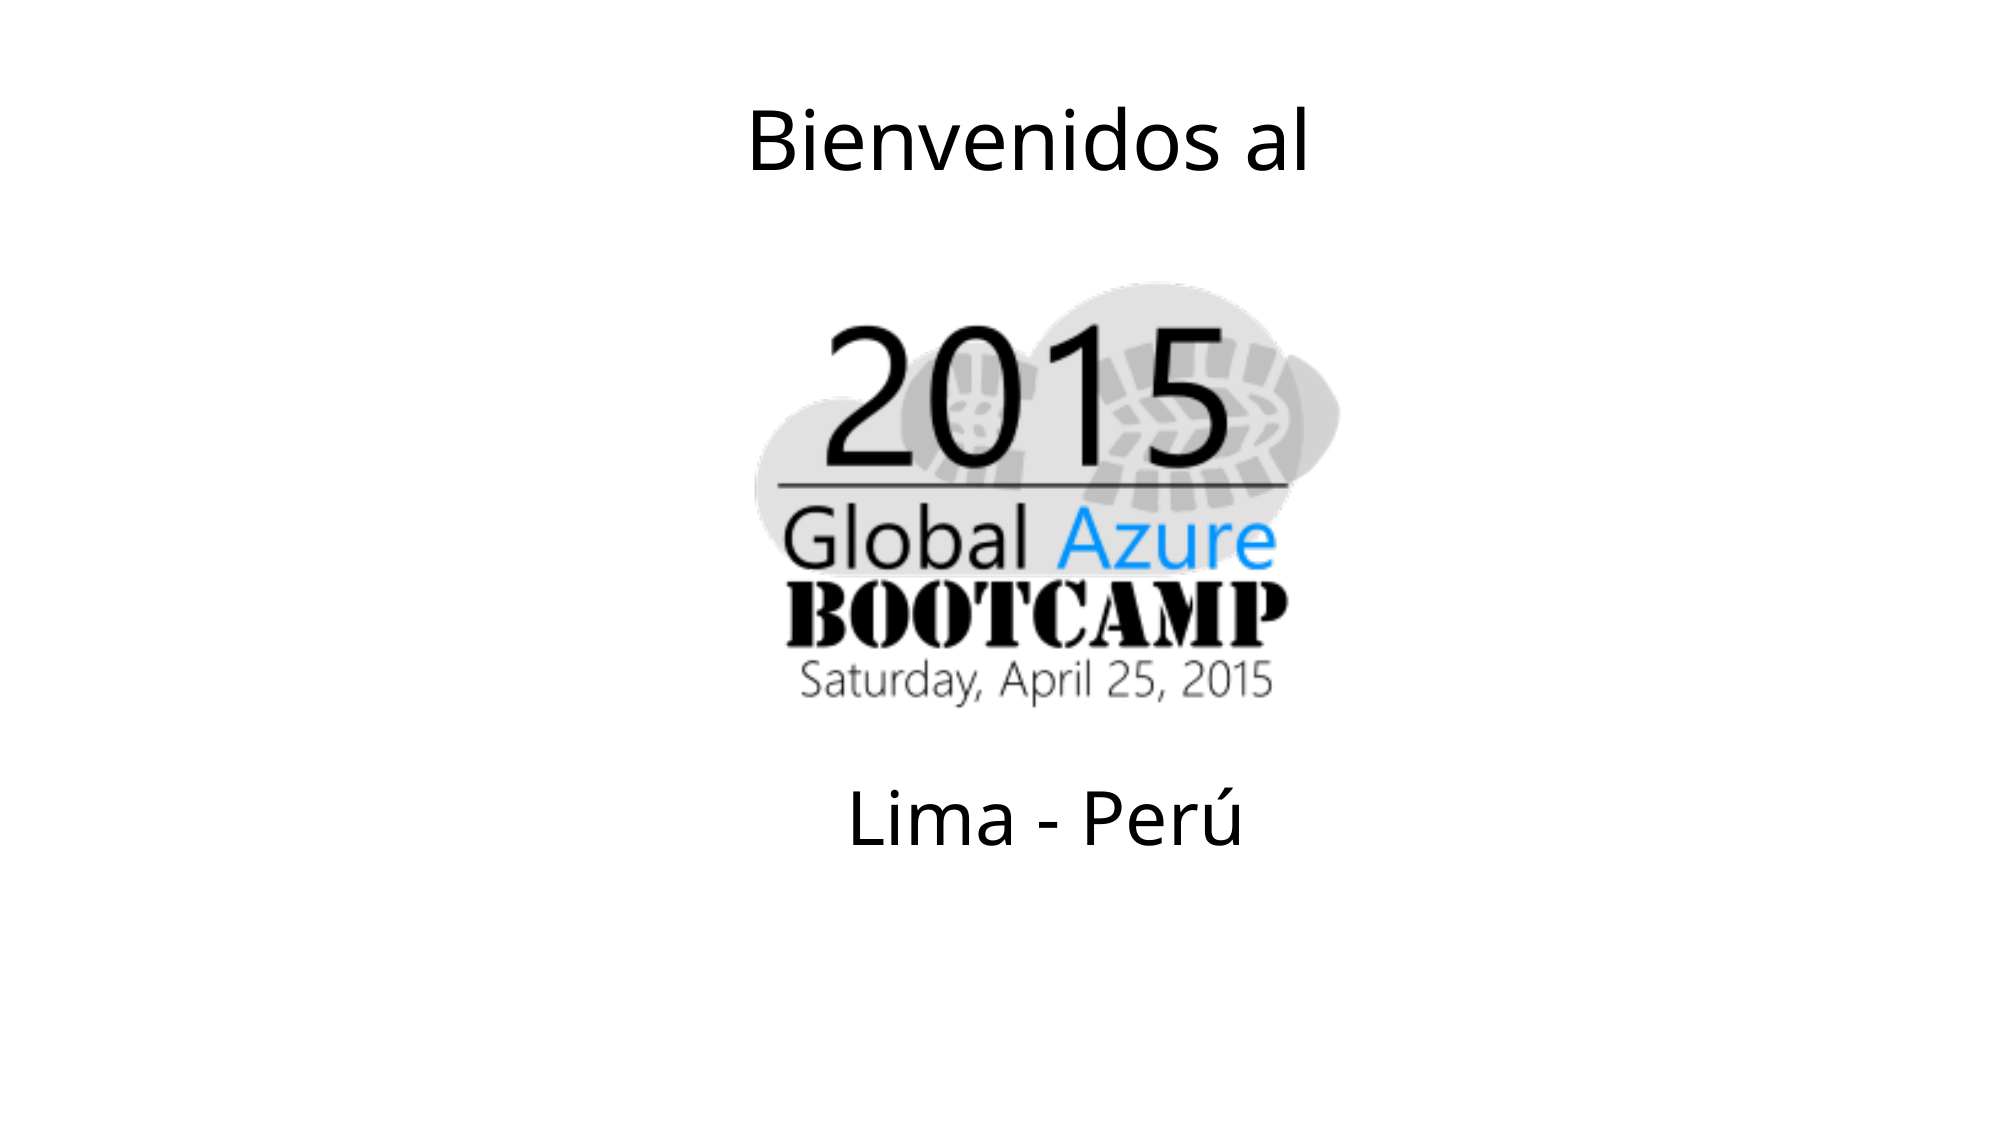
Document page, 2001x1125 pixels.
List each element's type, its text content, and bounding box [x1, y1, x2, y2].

text_box Bienvenidos al [730, 79, 1328, 195]
picture [739, 253, 1354, 725]
text_box Lima - Perú [832, 762, 1261, 868]
